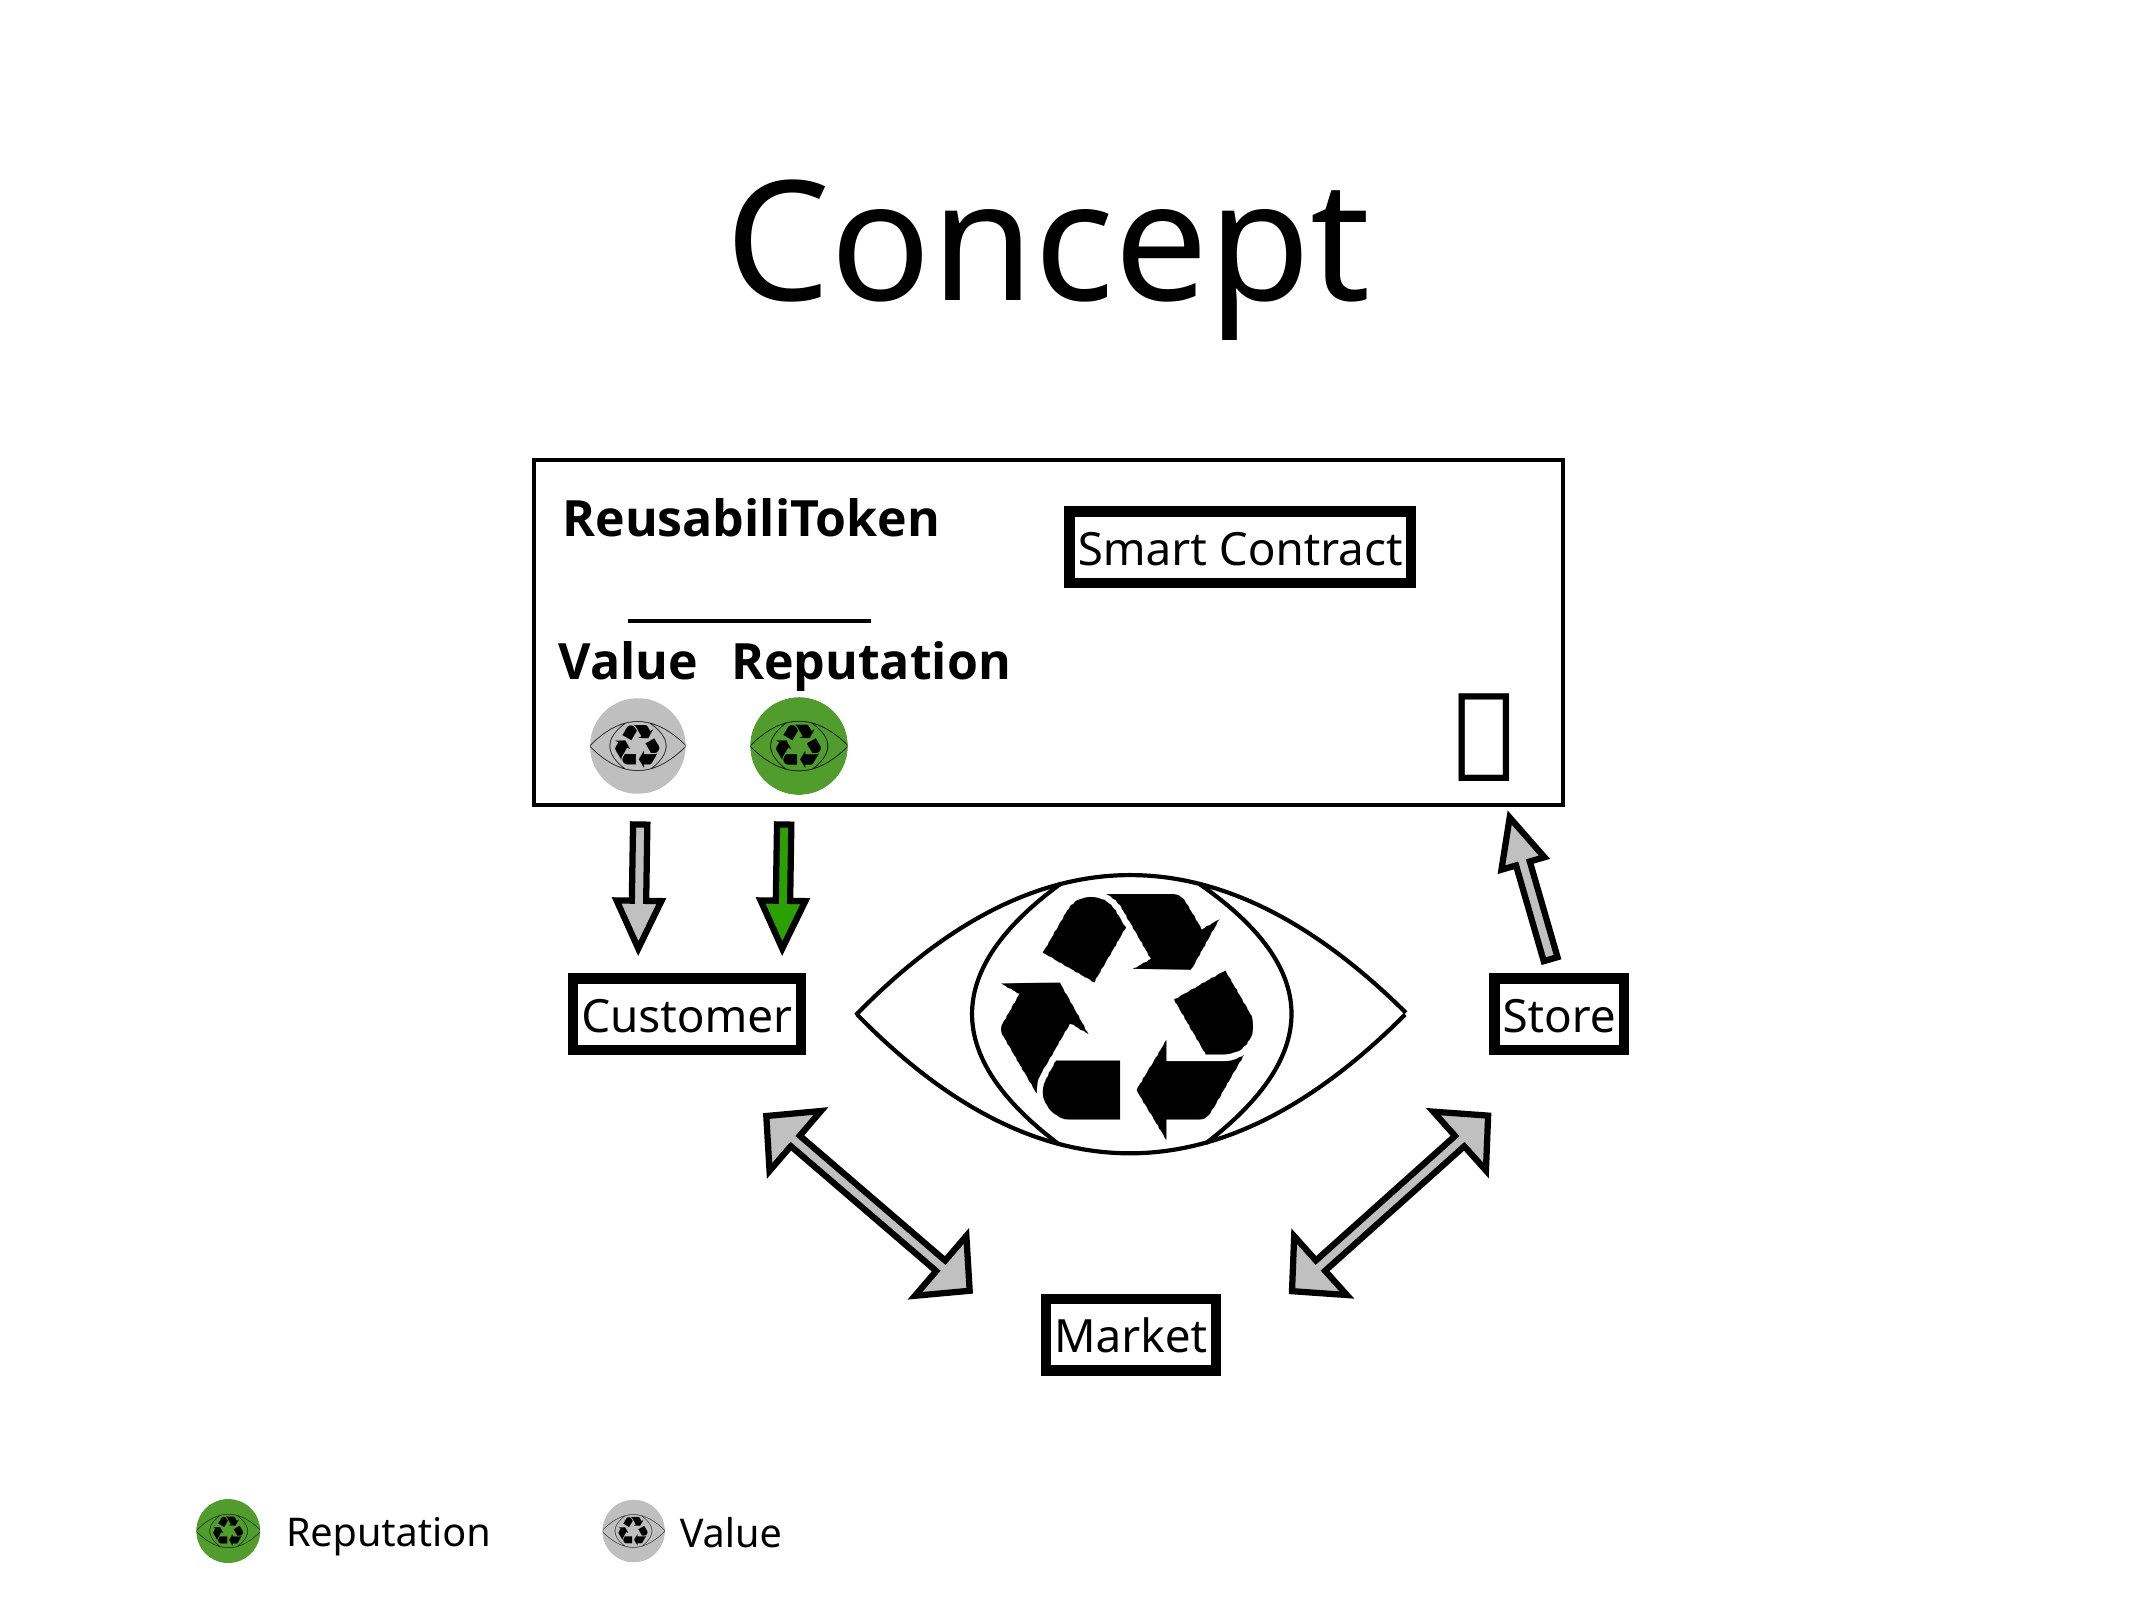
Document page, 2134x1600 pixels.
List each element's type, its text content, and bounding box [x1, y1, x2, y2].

text_box Customer [573, 978, 801, 1050]
picture [196, 1498, 261, 1564]
title Concept [137, 56, 1960, 412]
text_box [1501, 817, 1558, 962]
text_box Market [1045, 1298, 1216, 1371]
text_box Store [1494, 978, 1625, 1050]
picture [749, 696, 849, 796]
text_box [616, 824, 662, 949]
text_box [748, 540, 752, 783]
text_box [760, 824, 806, 949]
text_box [533, 460, 1564, 806]
text_box 🔥 [1438, 806, 1543, 815]
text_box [855, 874, 1407, 1154]
text_box [766, 1111, 970, 1296]
text_box [1292, 1111, 1489, 1296]
picture [589, 698, 686, 794]
picture [602, 1499, 666, 1563]
text_box Value [671, 1499, 791, 1564]
text_box Reputation [277, 1498, 500, 1563]
